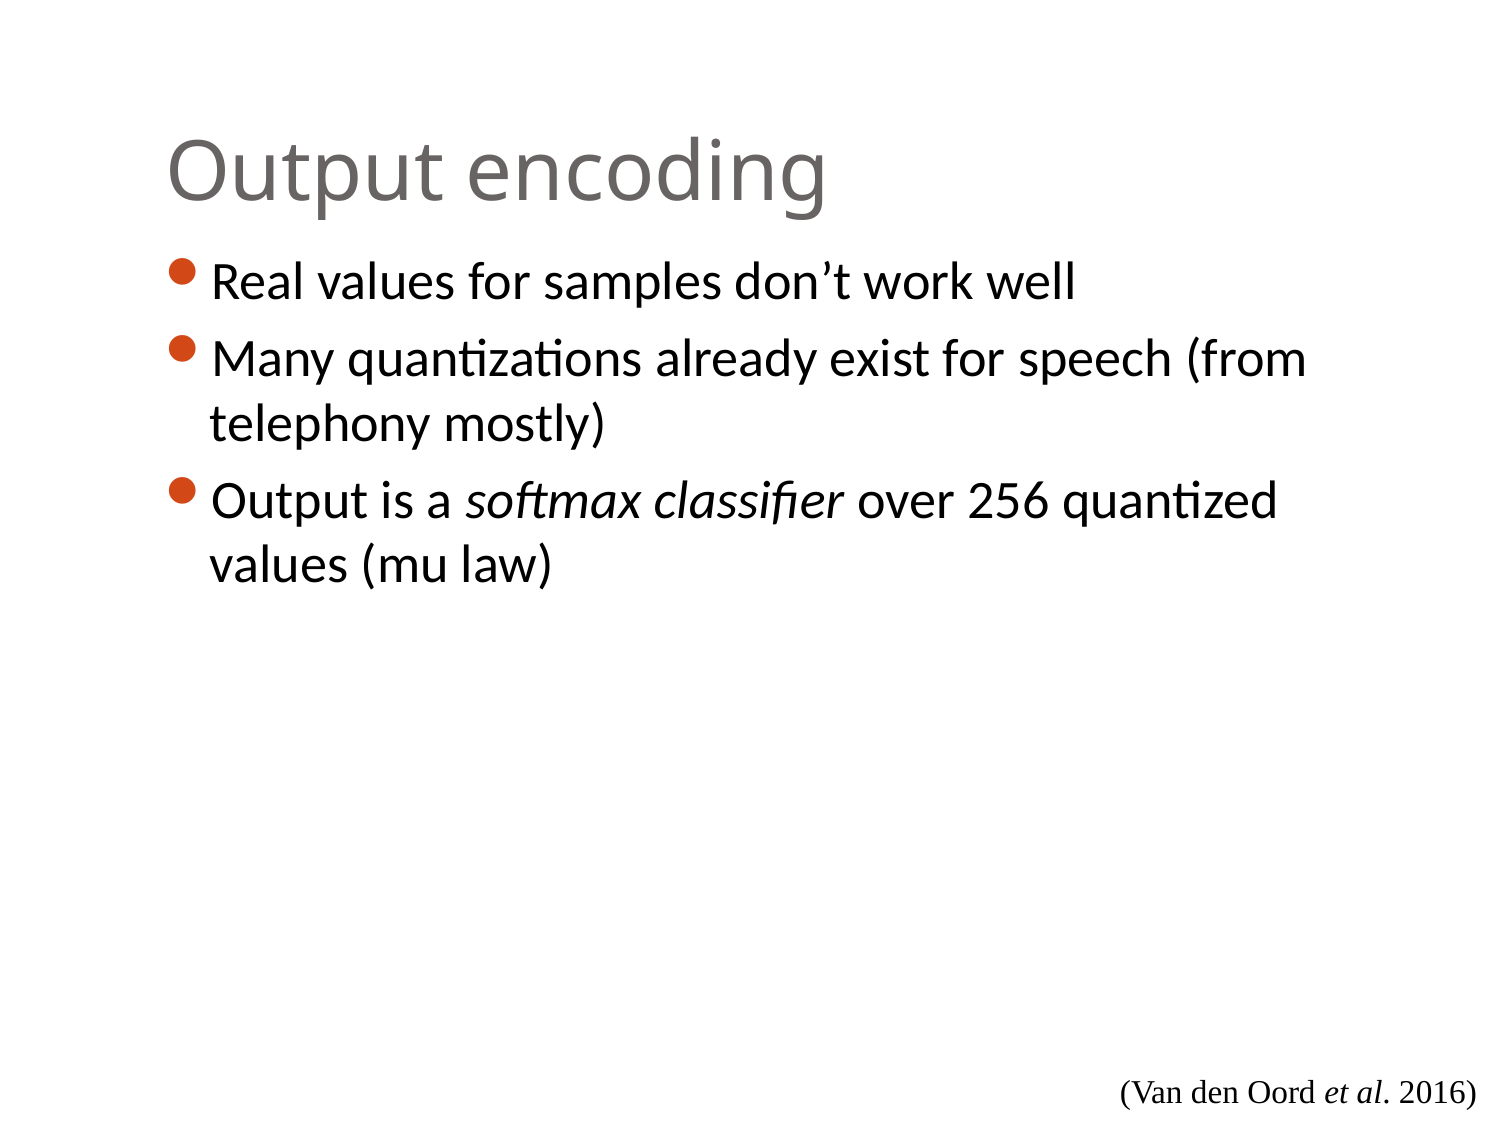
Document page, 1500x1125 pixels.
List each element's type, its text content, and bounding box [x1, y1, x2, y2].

list Real values for samples don’t work well Many quantizations already exist for speech (from telephony mostly) Output is a softmax classifier over 256 quantized values (mu law) [149, 237, 1426, 988]
title Output encoding [149, 44, 1426, 233]
text_box (Van den Oord et al. 2016) [1074, 1062, 1500, 1118]
